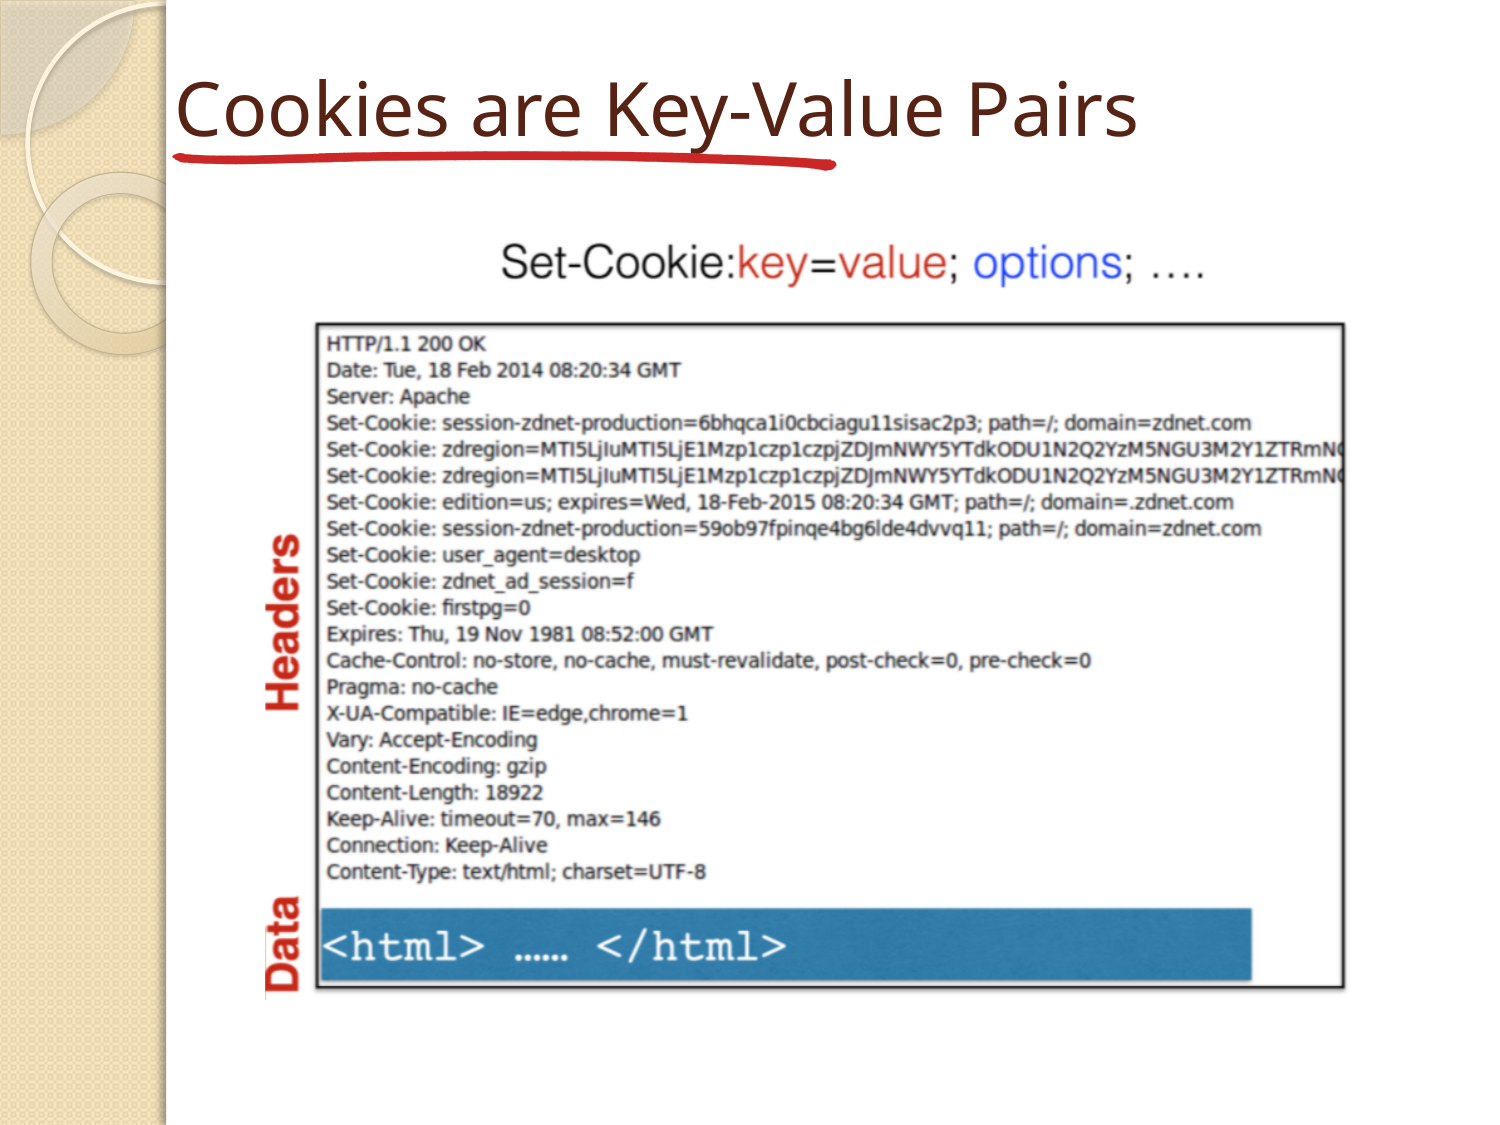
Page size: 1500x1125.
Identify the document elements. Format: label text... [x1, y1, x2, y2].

picture [265, 231, 1358, 1000]
title Cookies are Key-Value Pairs [160, 33, 1436, 180]
picture [169, 146, 845, 176]
